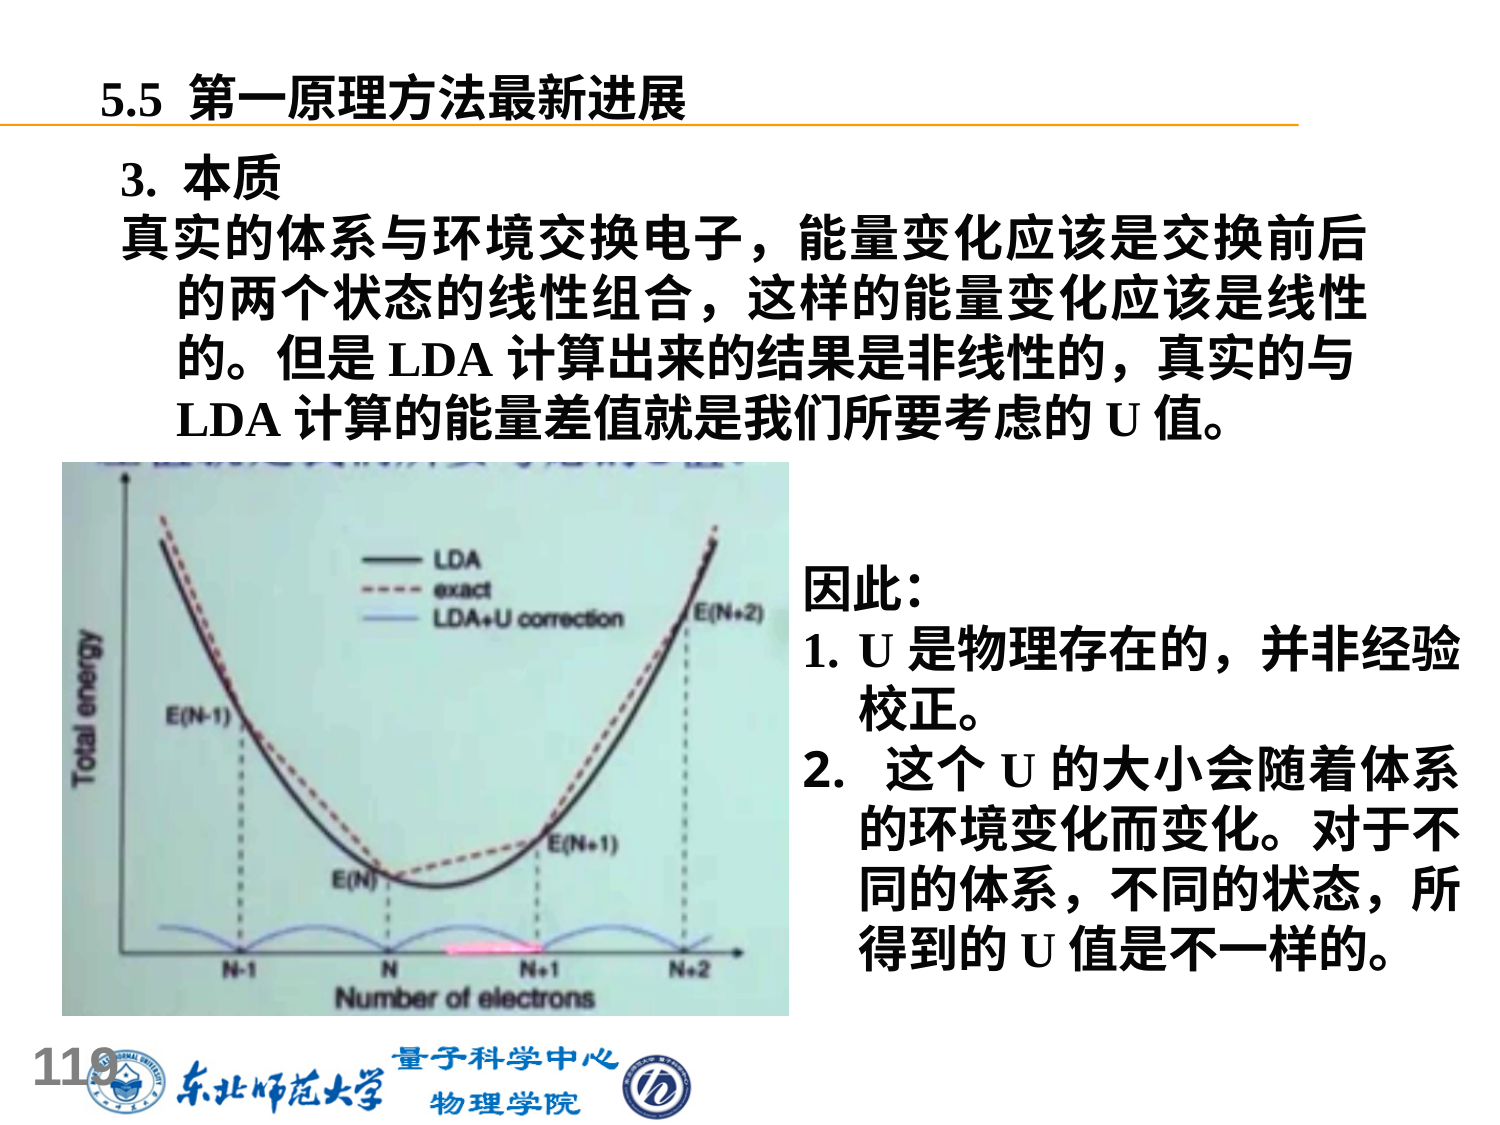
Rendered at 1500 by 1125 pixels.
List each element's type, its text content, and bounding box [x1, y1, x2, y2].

text_box 因此： U是物理存在的，并非经验校正。 这个U的大小会随着体系的环境变化而变化。对于不同的体系，不同的状态，所得到的U值是不一样的。 [793, 549, 1477, 985]
text_box 3. 本质 真实的体系与环境交换电子，能量变化应该是交换前后的两个状态的线性组合，这样的能量变化应该是线性的。但是LDA计算出来的结果是非线性的，真实的与LDA计算的能量差值就是我们所要考虑的U值。 [105, 139, 1383, 455]
picture [0, 0, 1500, 1125]
text_box 5.5 第一原理方法最新进展 [85, 34, 703, 134]
slide_number 119 [13, 1023, 138, 1105]
